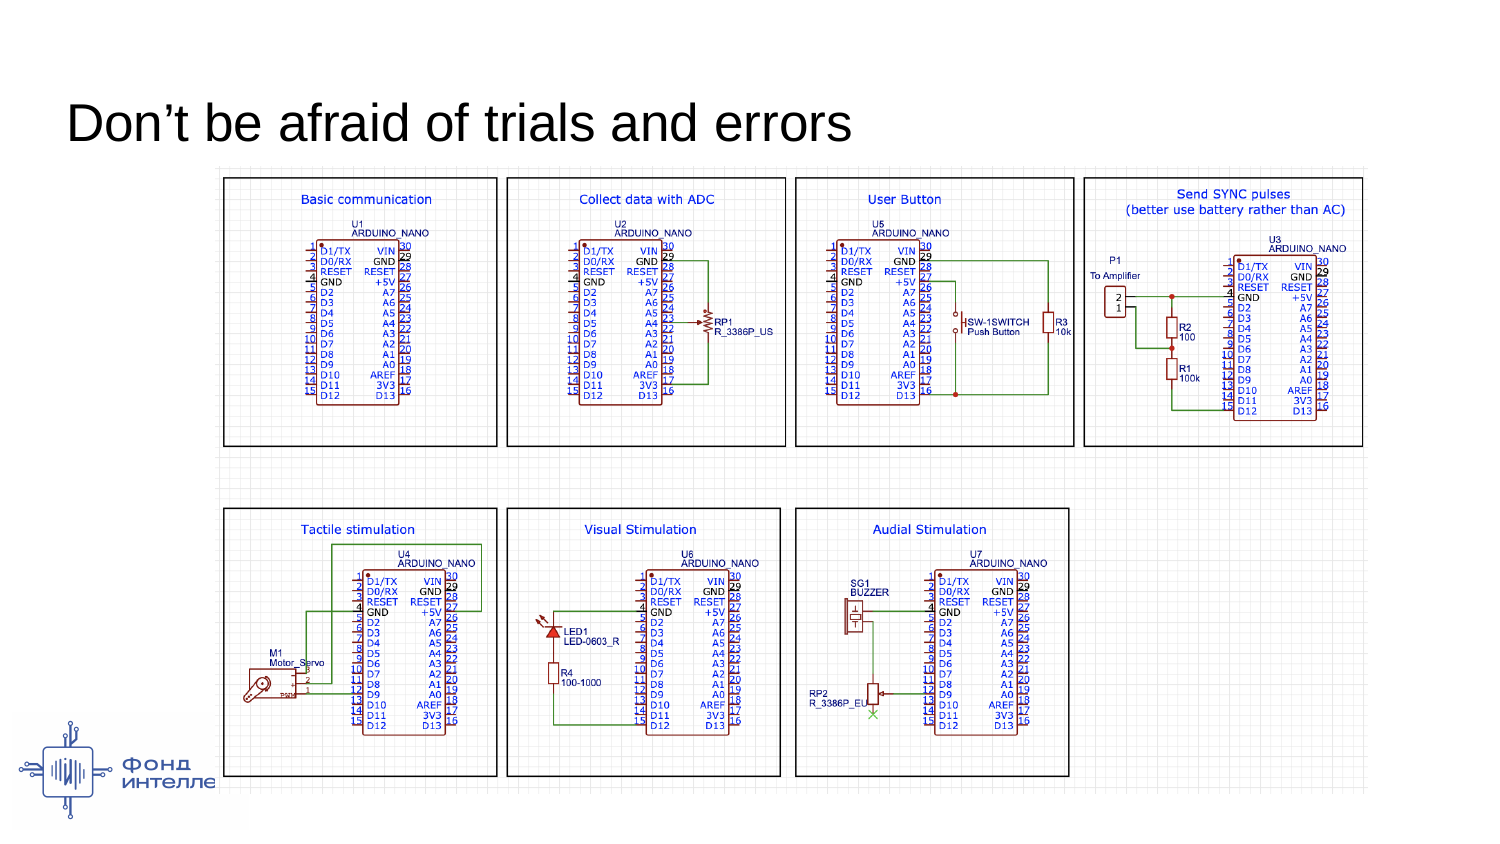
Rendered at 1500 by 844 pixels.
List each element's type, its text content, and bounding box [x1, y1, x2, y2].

picture [12, 166, 1368, 830]
title Don’t be afraid of trials and errors [51, 72, 1449, 167]
